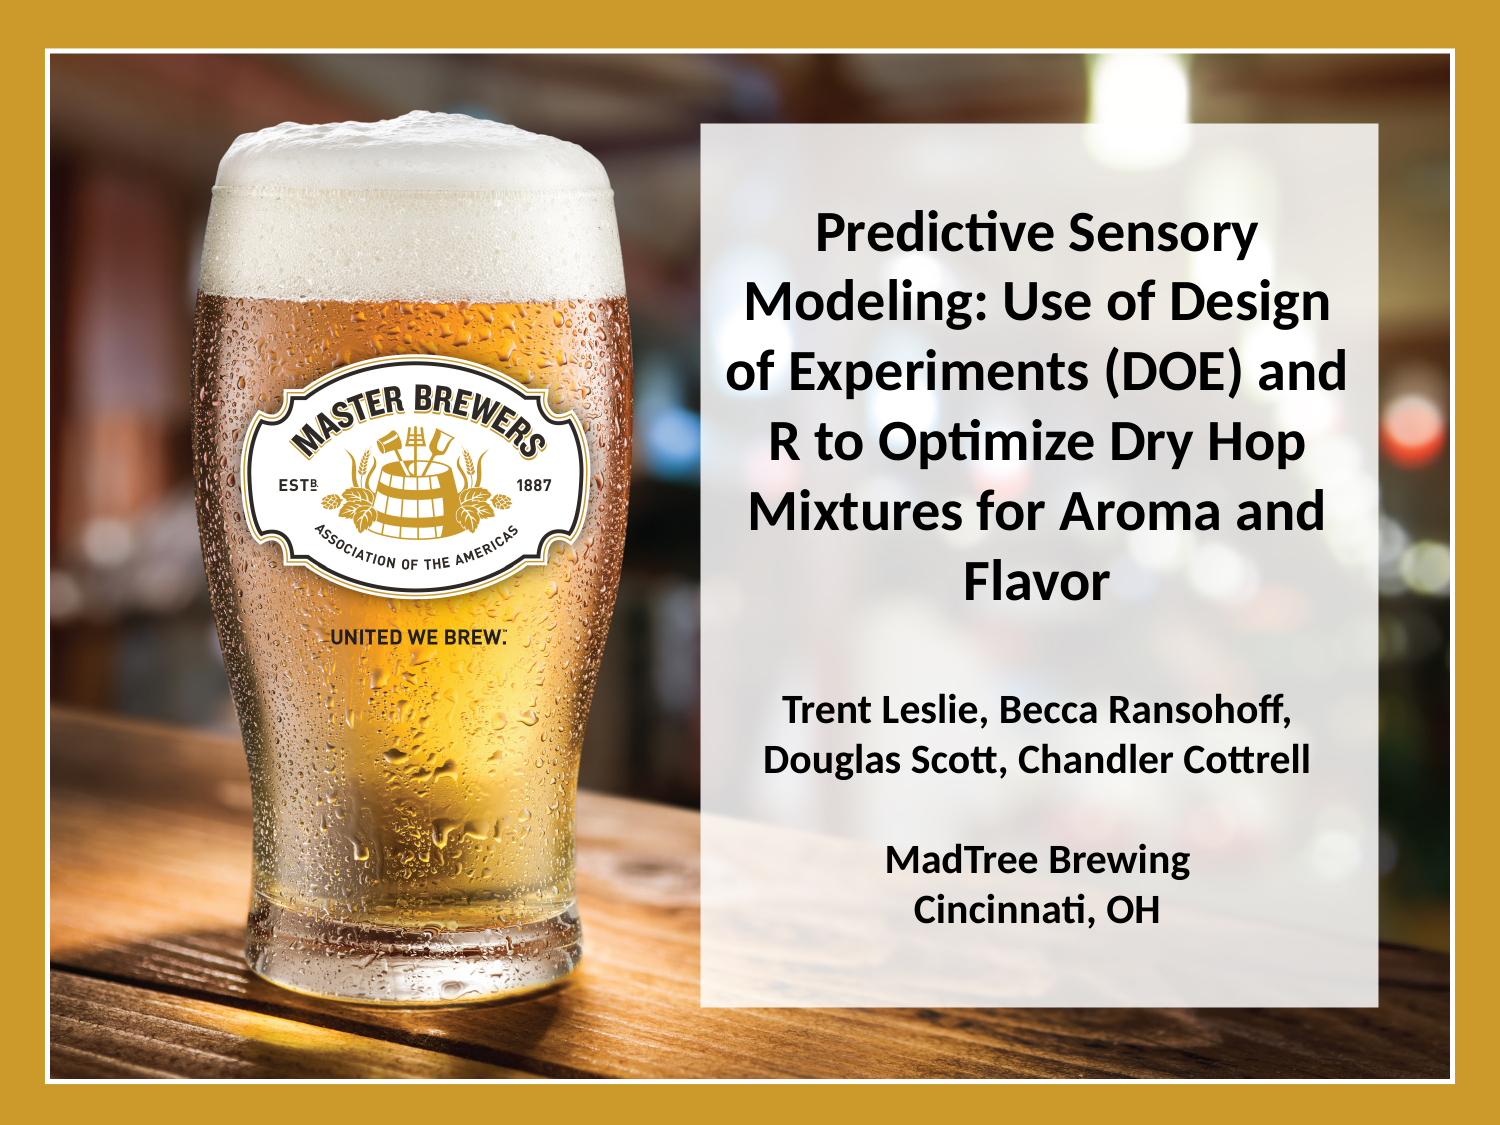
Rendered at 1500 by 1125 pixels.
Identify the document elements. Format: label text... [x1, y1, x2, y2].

title Predictive Sensory Modeling: Use of Design of Experiments (DOE) and R to Optimize Dry Hop Mixtures for Aroma and Flavor Trent Leslie, Becca Ransohoff, Douglas Scott, Chandler Cottrell MadTree Brewing Cincinnati, OH [699, 125, 1375, 1000]
picture [0, 0, 1500, 1125]
